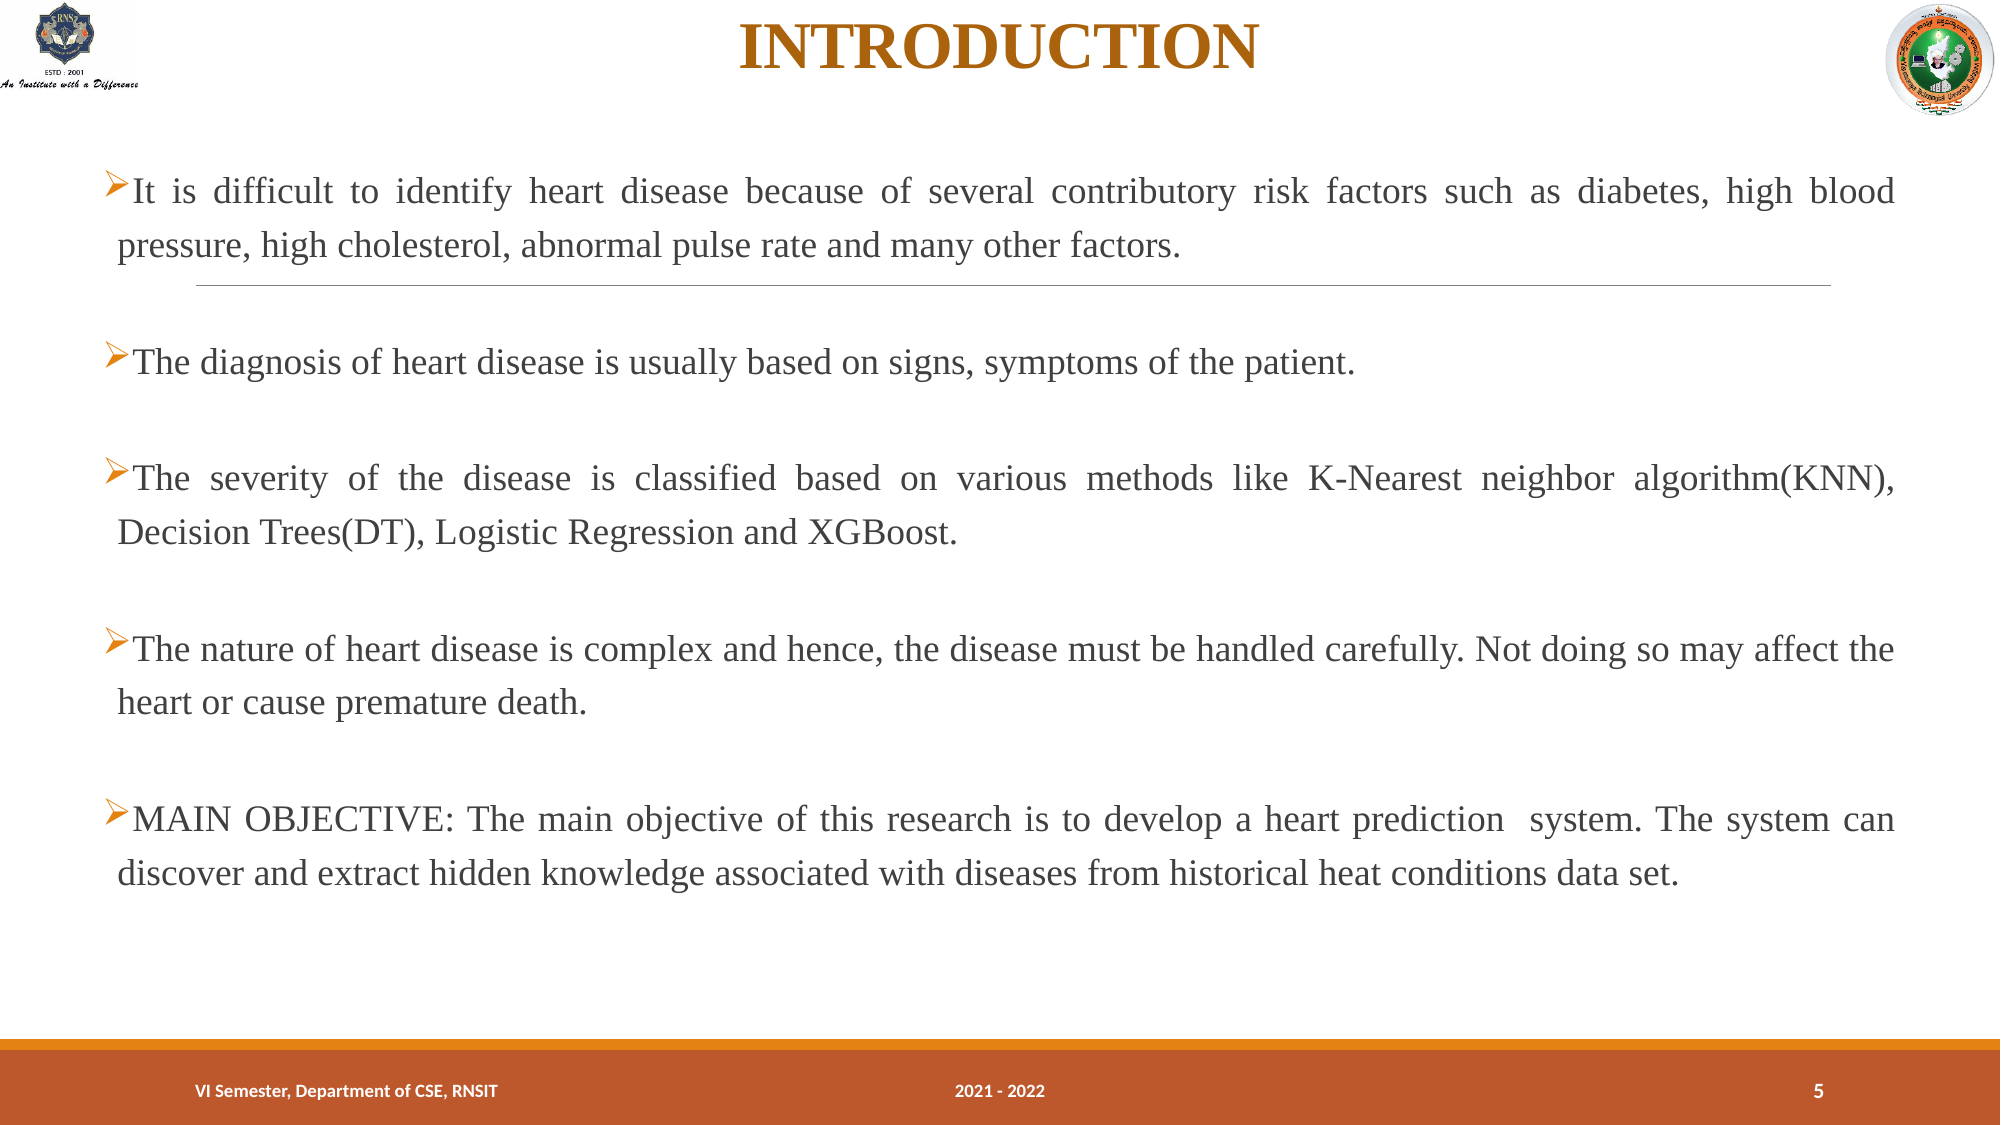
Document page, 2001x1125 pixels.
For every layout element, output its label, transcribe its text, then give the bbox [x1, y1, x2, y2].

picture [0, 0, 138, 90]
picture [1882, 2, 1997, 117]
title INTRODUCTION [387, 0, 1613, 149]
list It is difficult to identify heart disease because of several contributory risk factors such as diabetes, high blood pressure, high cholesterol, abnormal pulse rate and many other factors. The diagnosis of heart disease is usually based on signs, symptoms of the patient. The severity of the disease is classified based on various methods like K-Nearest neighbor algorithm(KNN), Decision Trees(DT), Logistic Regression and XGBoost. The nature of heart disease is complex and hence, the disease must be handled carefully. Not doing so may affect the heart or cause premature death. MAIN OBJECTIVE: The main objective of this research is to develop a heart prediction system. The system can discover and extract hidden knowledge associated with diseases from historical heat conditions data set. [102, 149, 1898, 1024]
slide_number 5 [1624, 1059, 1840, 1120]
footer 2021 - 2022 [604, 1059, 1396, 1120]
slide_number VI Semester, Department of CSE, RNSIT [180, 1059, 586, 1120]
